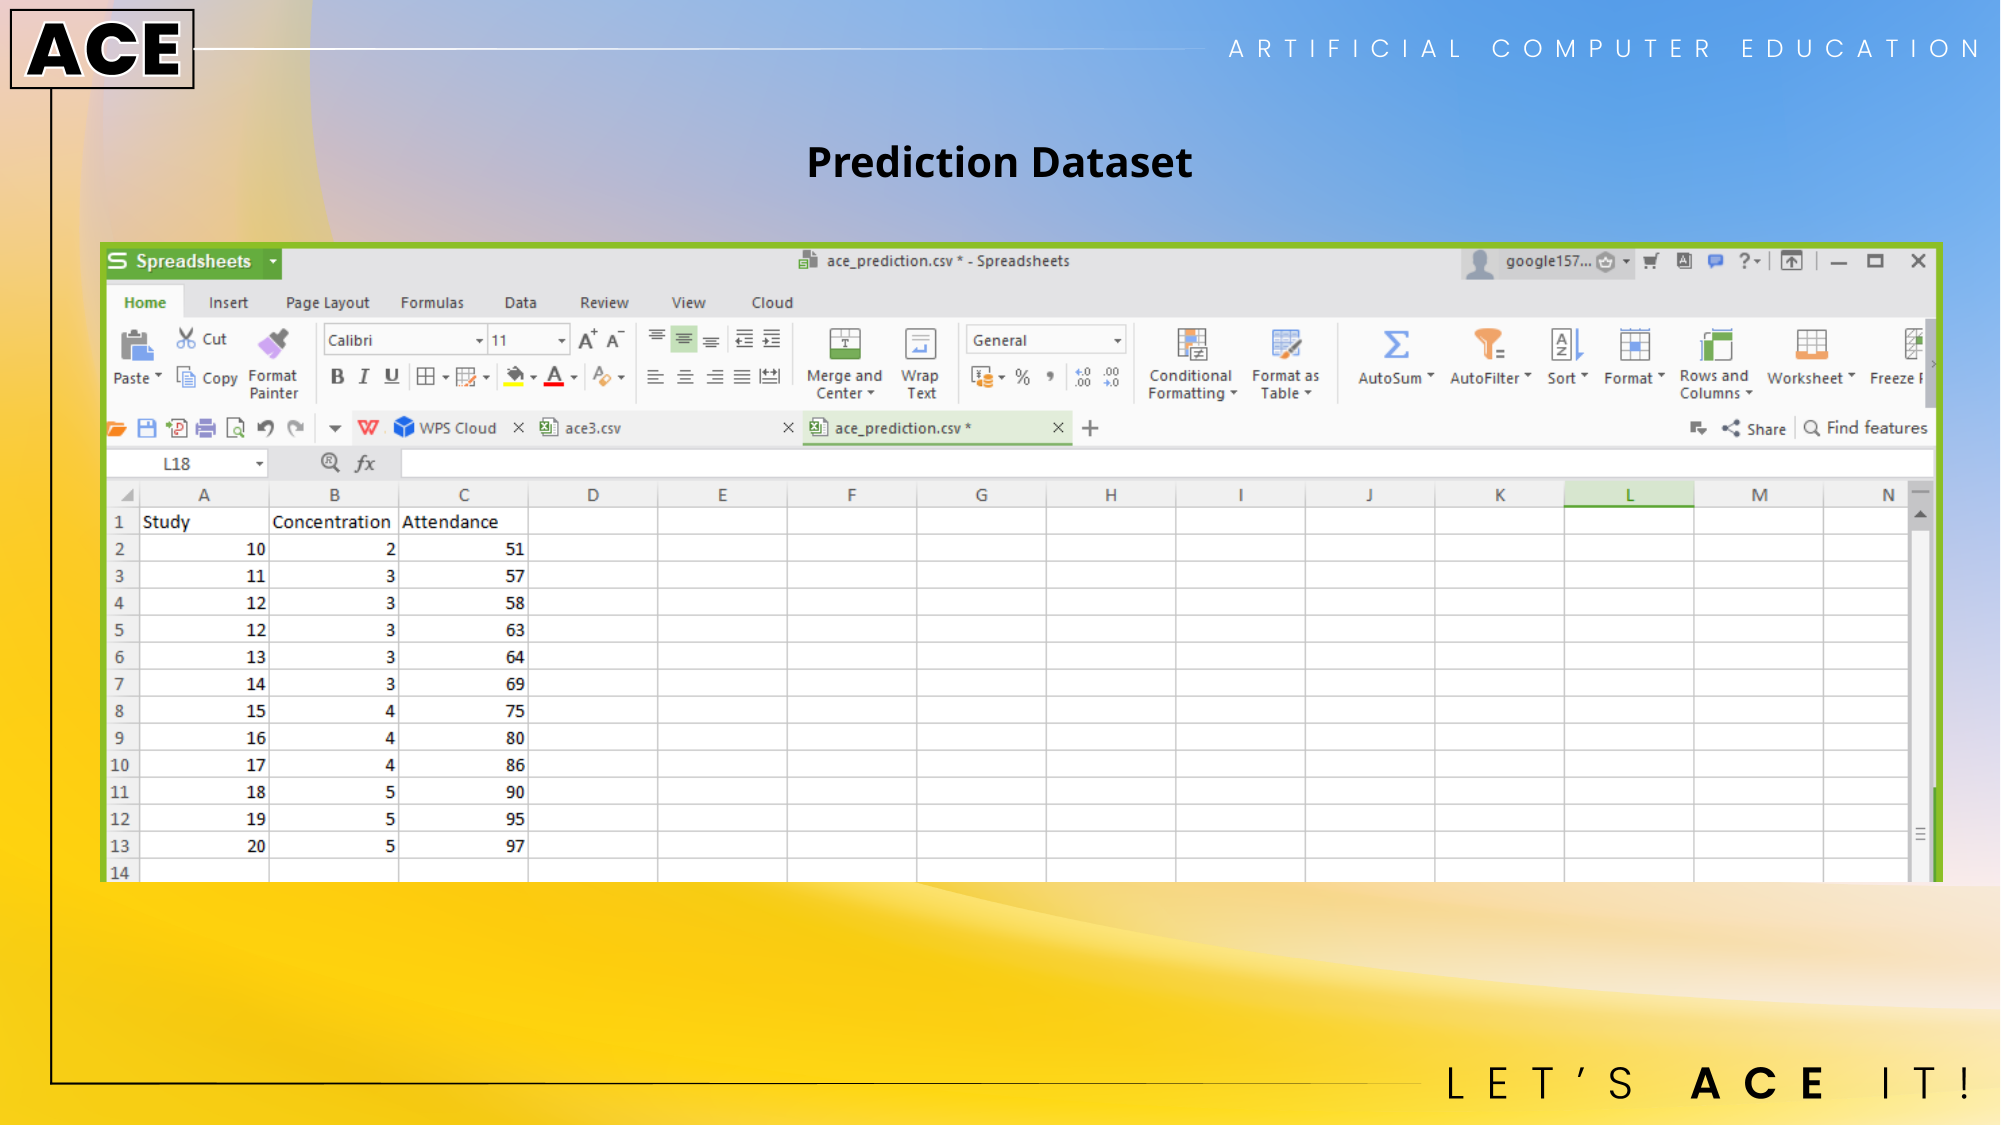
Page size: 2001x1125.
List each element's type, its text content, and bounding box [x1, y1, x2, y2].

text_box Prediction Dataset [791, 128, 1209, 193]
picture [0, 0, 2001, 1125]
